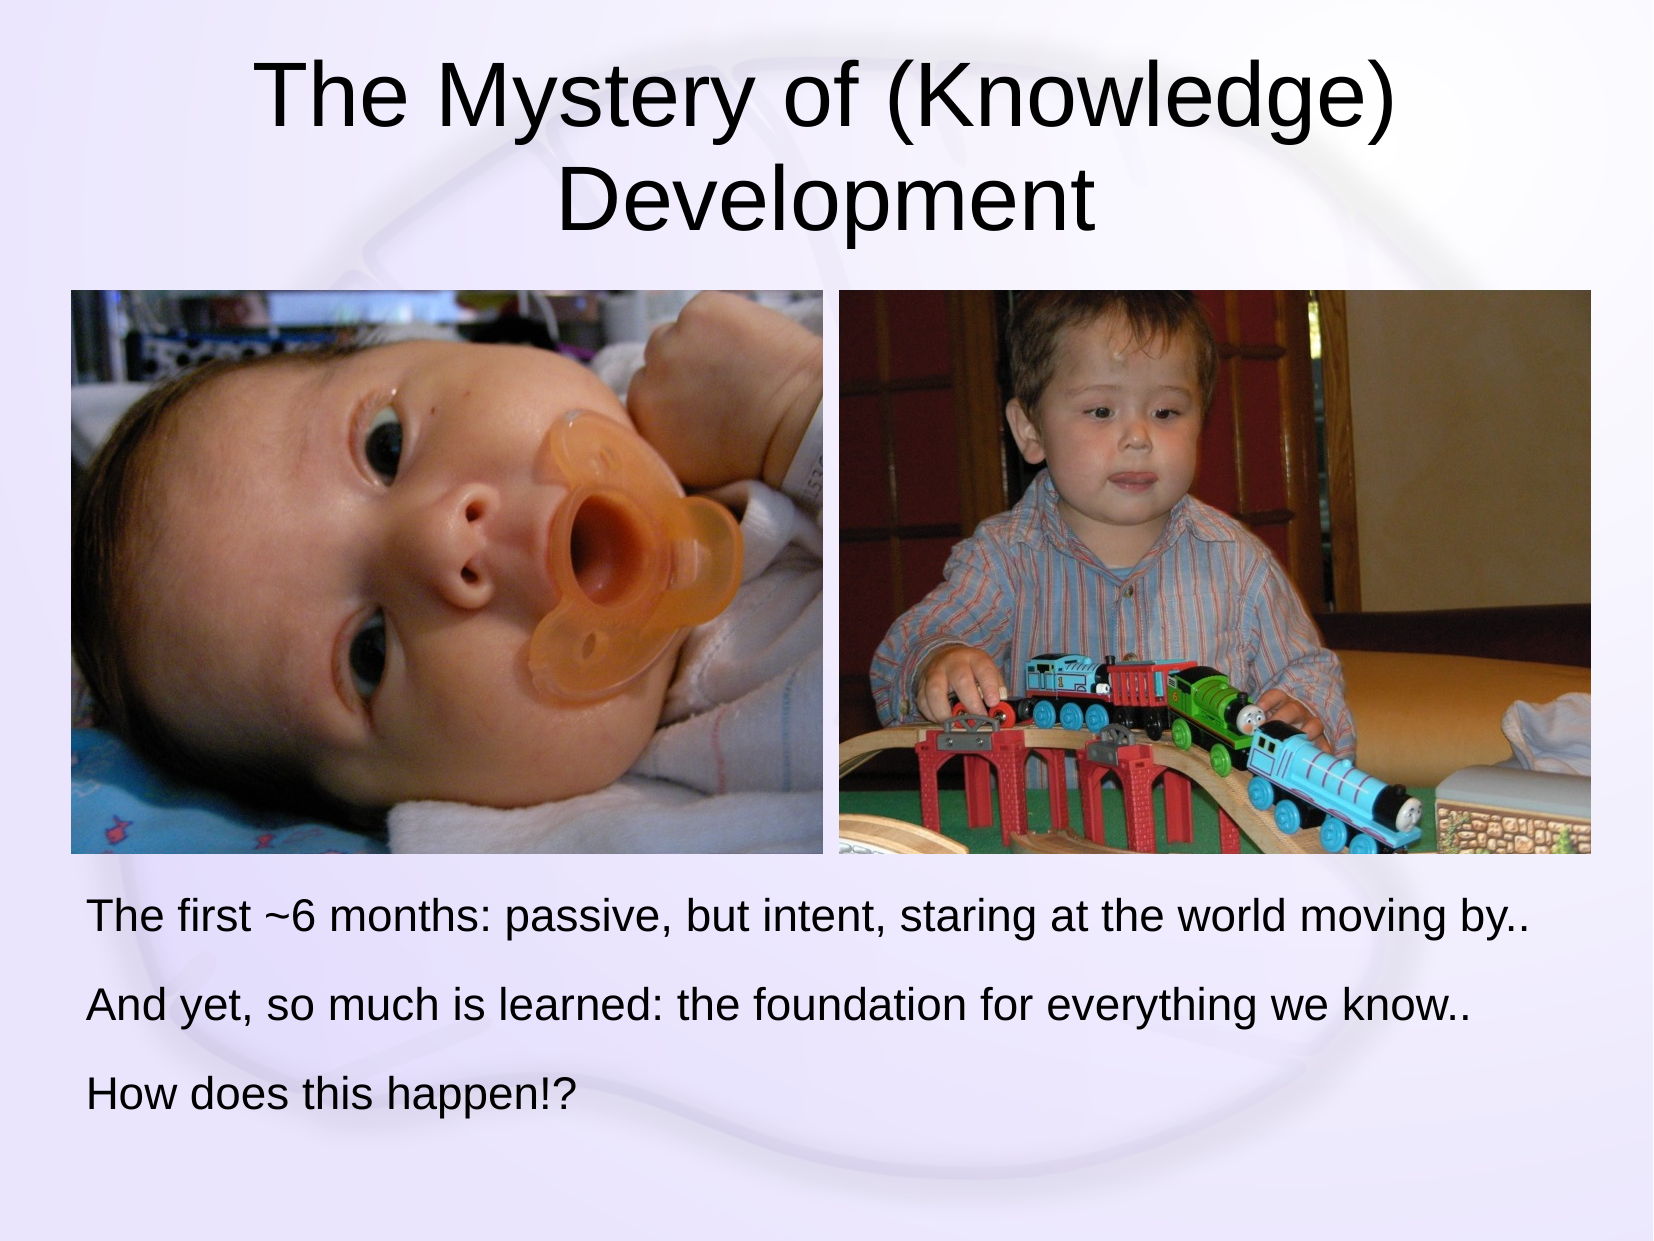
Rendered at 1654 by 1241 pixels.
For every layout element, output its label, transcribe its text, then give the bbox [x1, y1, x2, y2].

picture [0, 0, 1654, 1241]
title The Mystery of (Knowledge) Development [82, 49, 1571, 246]
text_box The first ~6 months: passive, but intent, staring at the world moving by.. And yet, so much is learned: the foundation for everything we know.. How does this happen!? [71, 882, 1591, 1128]
